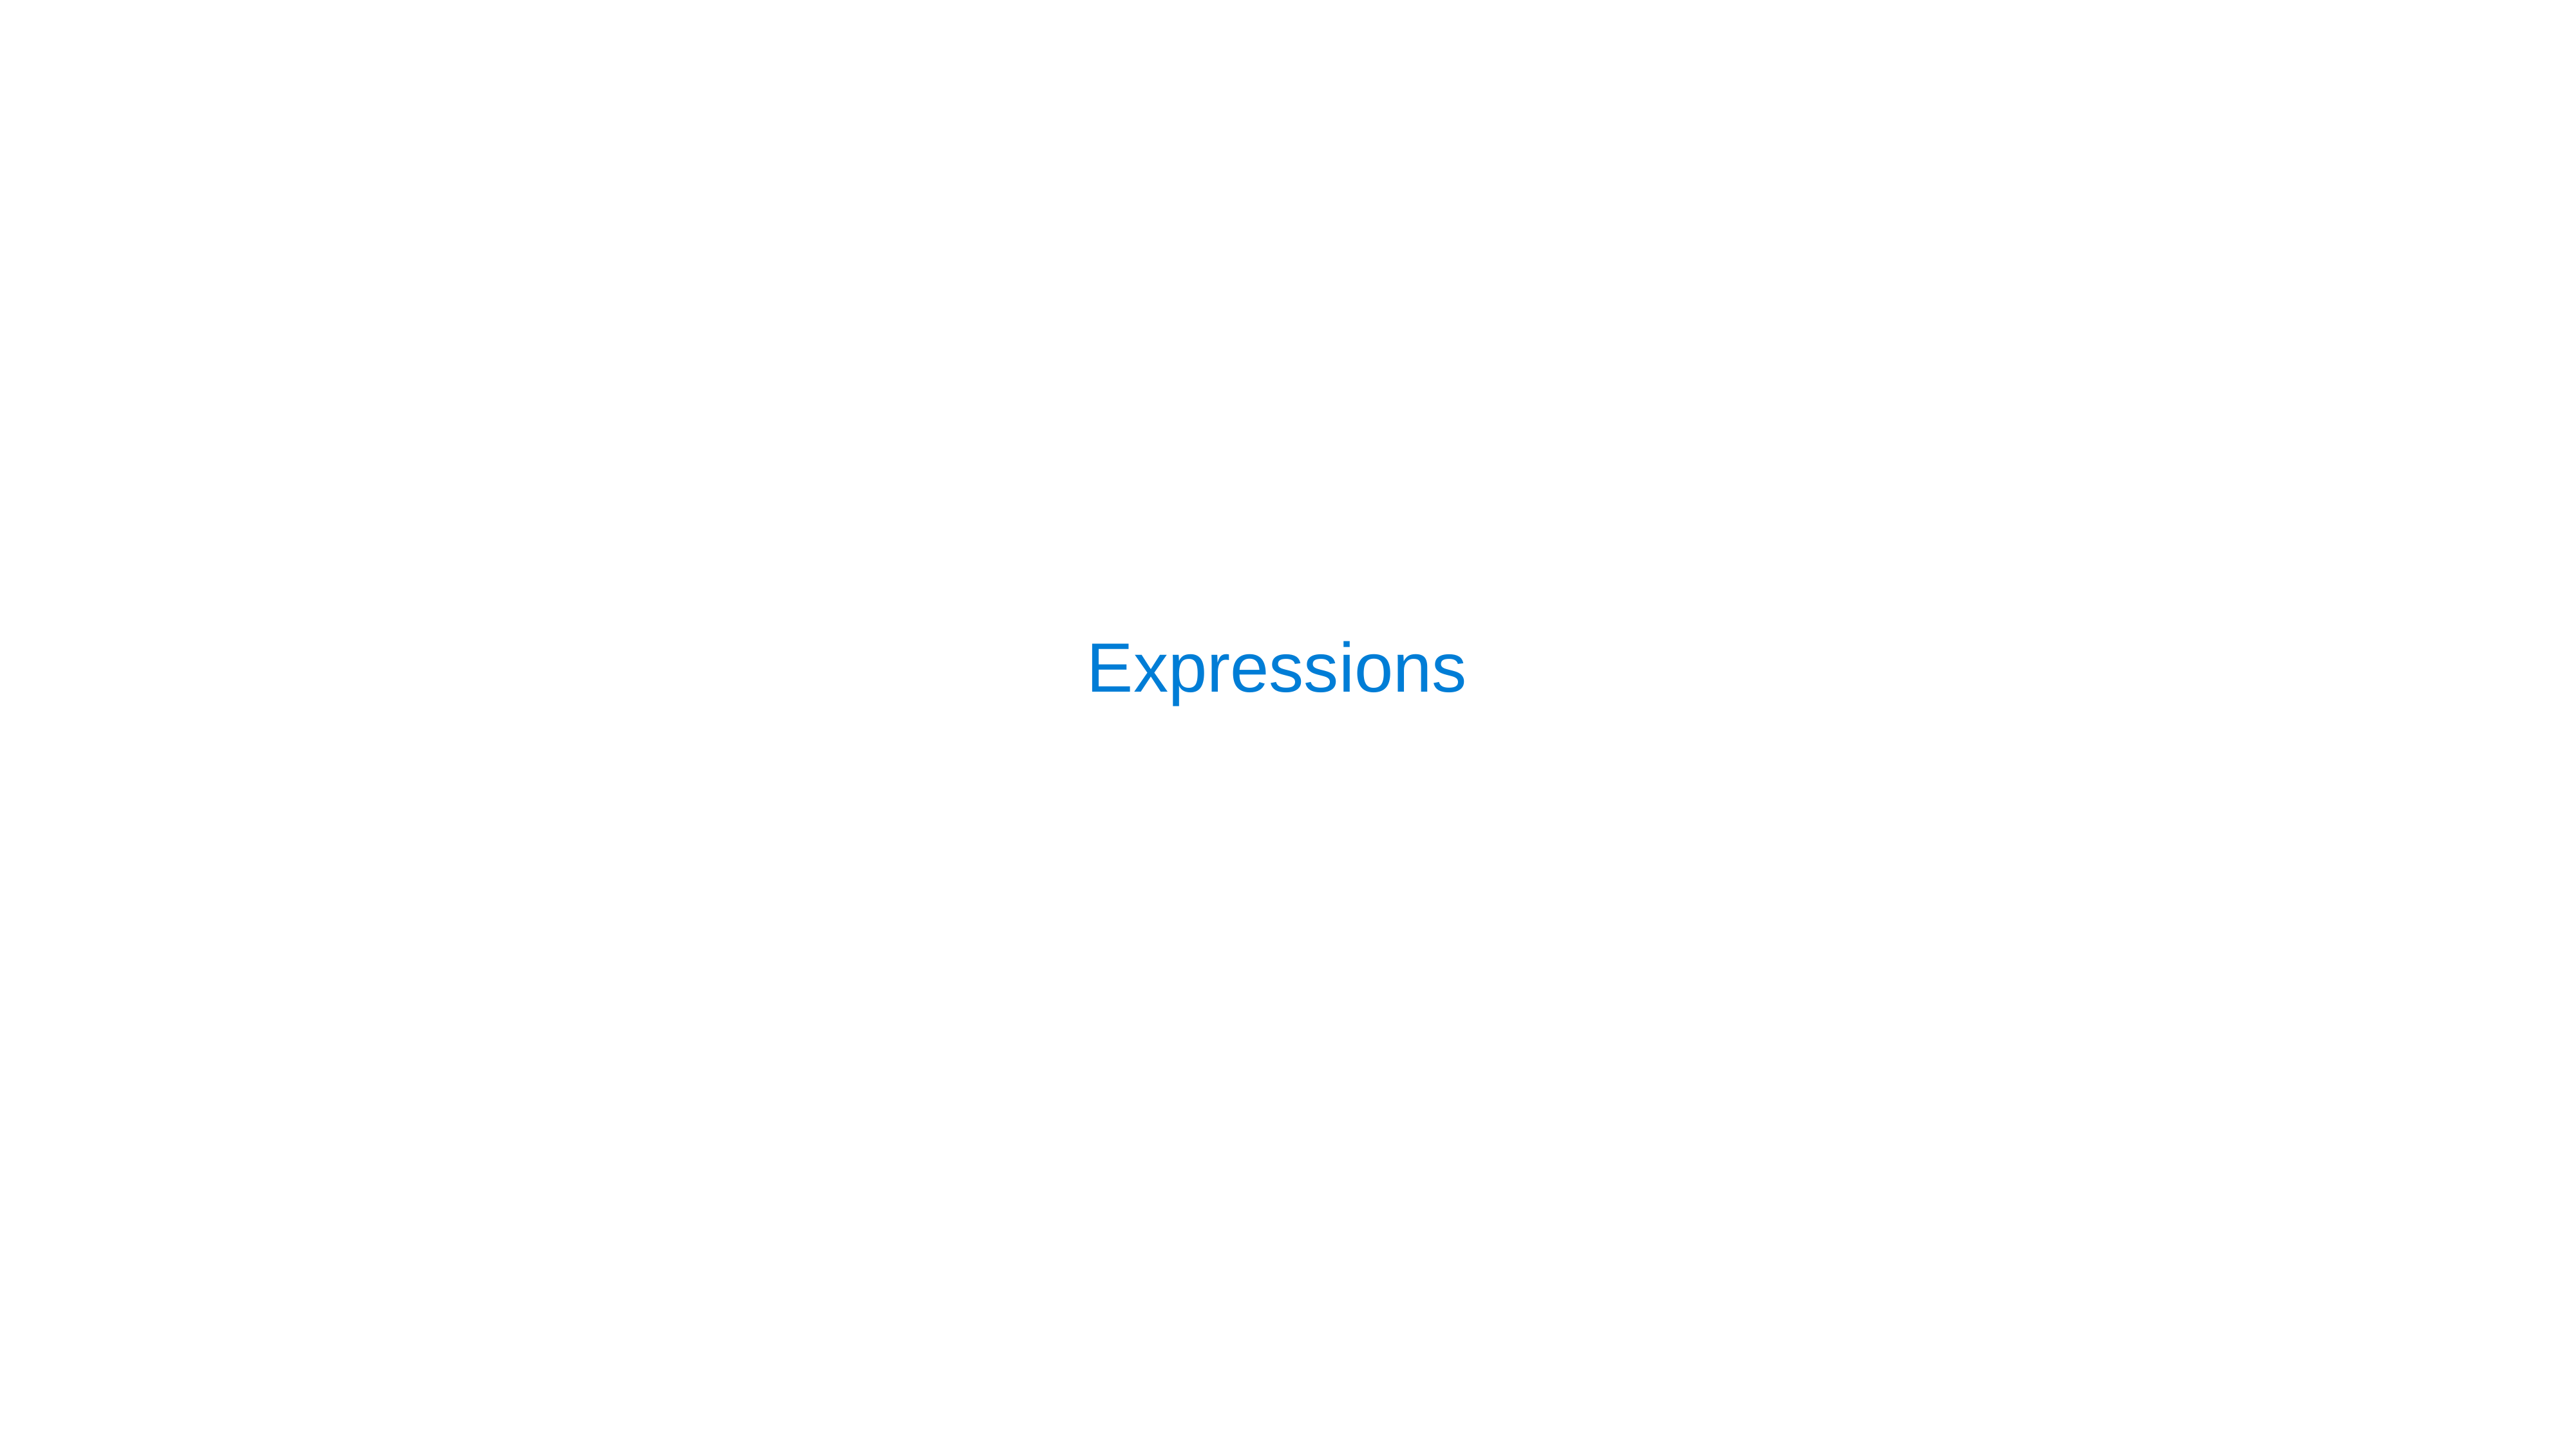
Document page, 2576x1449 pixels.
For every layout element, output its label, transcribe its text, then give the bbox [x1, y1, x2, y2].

title Expressions [185, 295, 2388, 708]
